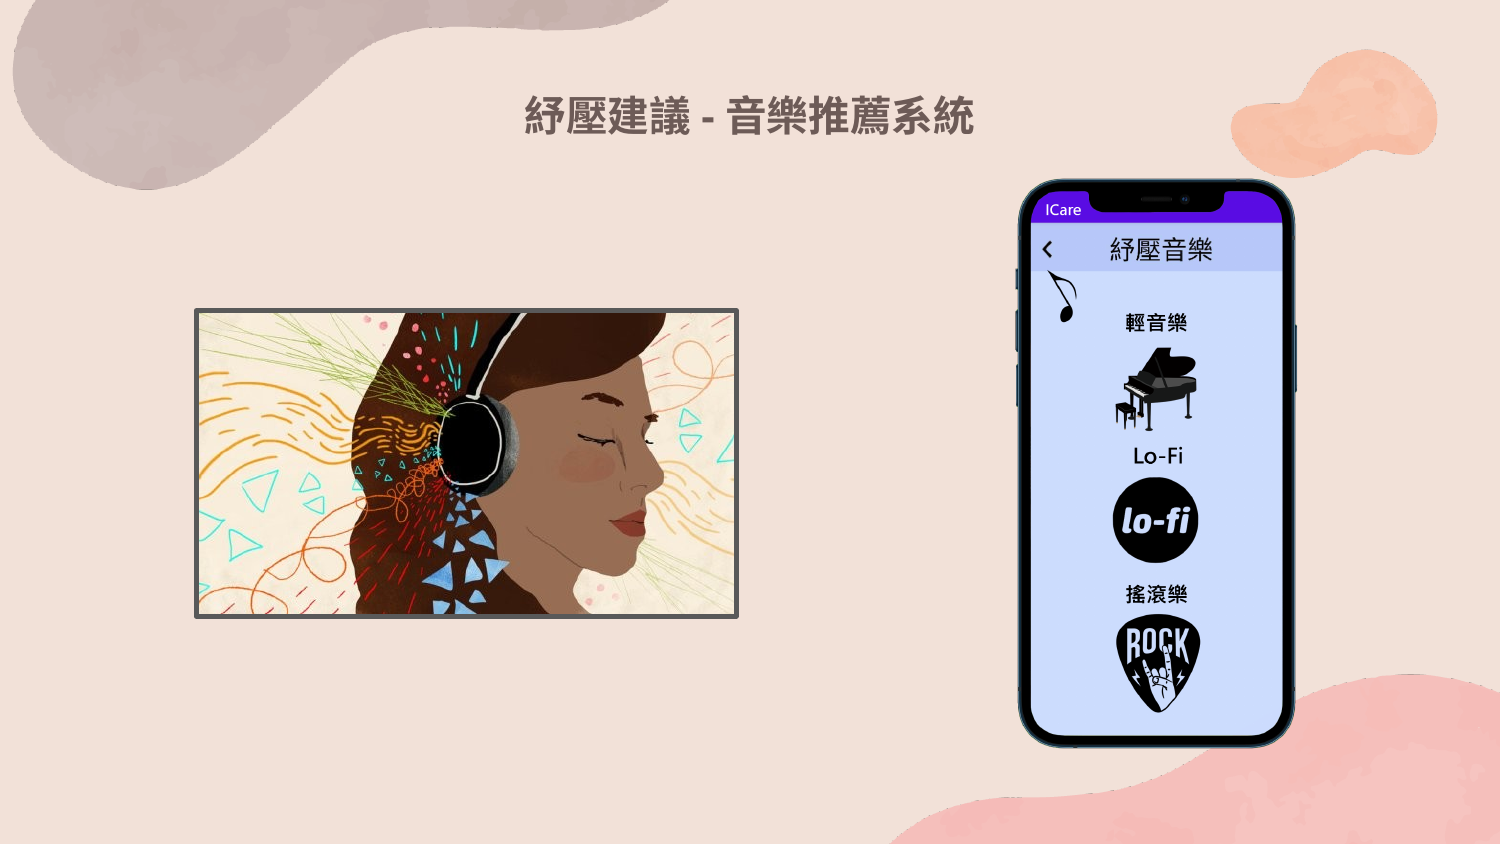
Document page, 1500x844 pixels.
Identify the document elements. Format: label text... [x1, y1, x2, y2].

picture [0, 0, 1500, 844]
title 紓壓建議-音樂推薦系統 [118, 74, 1382, 169]
